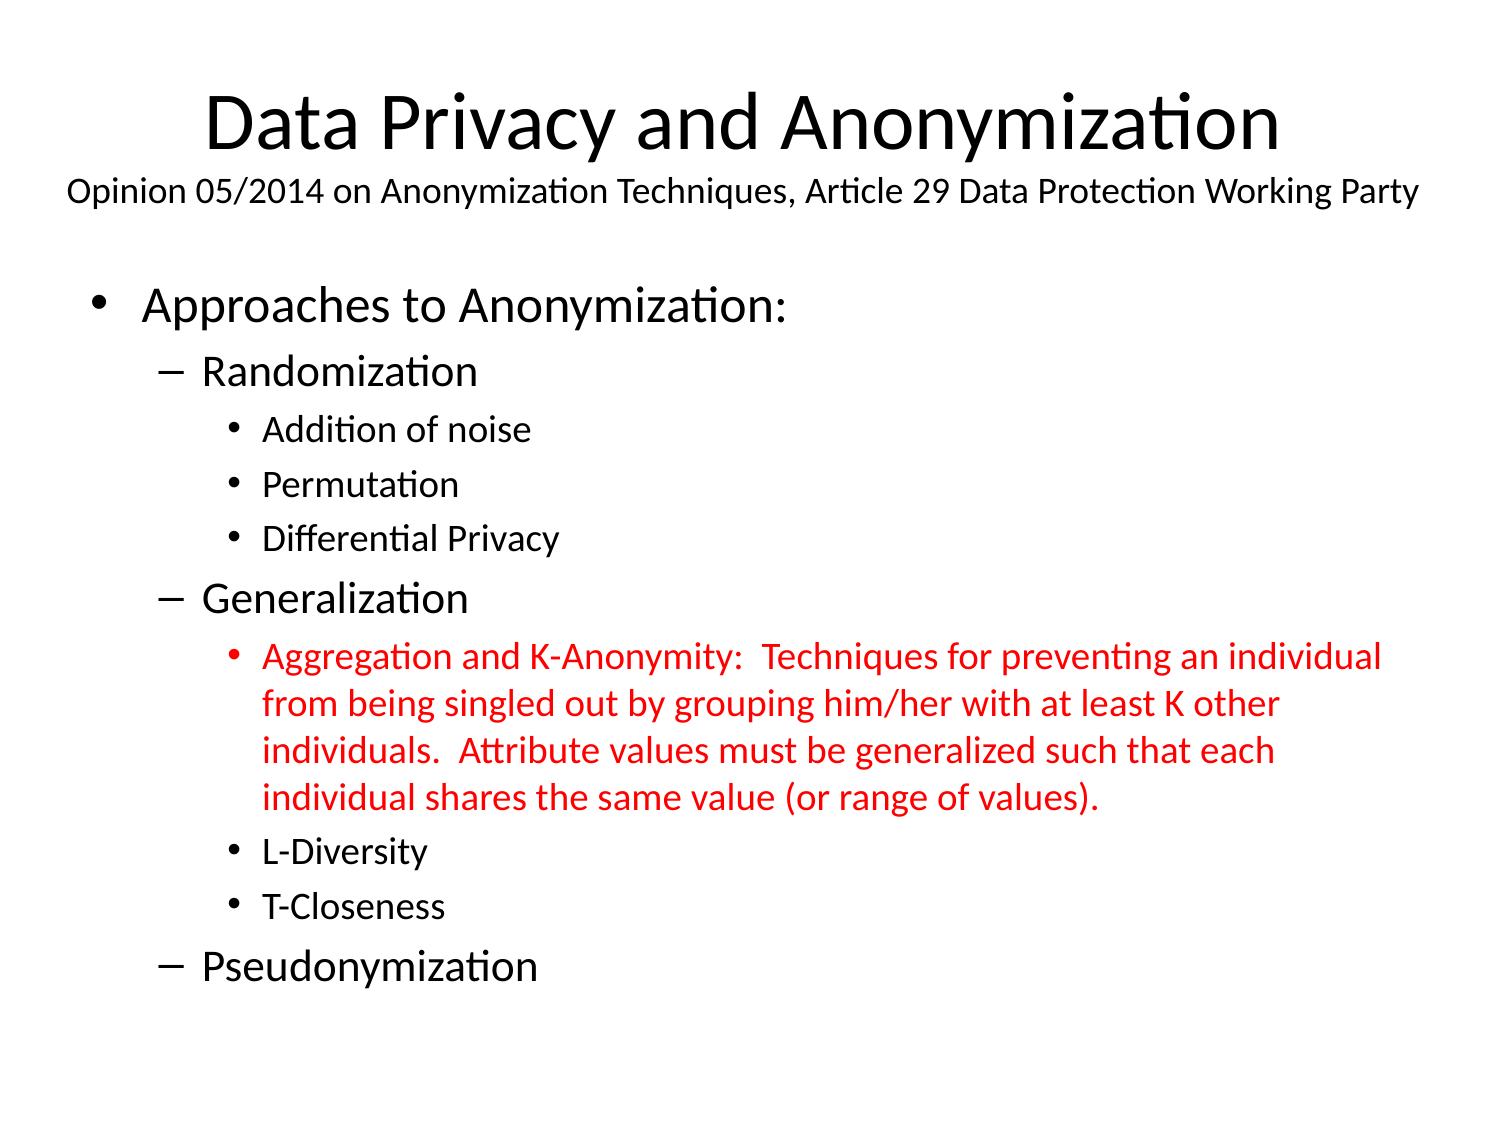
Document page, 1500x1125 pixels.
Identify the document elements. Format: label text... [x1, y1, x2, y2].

list Approaches to Anonymization: Randomization Addition of noise Permutation Differential Privacy Generalization Aggregation and K-Anonymity: Techniques for preventing an individual from being singled out by grouping him/her with at least K other individuals. Attribute values must be generalized such that each individual shares the same value (or range of values). L-Diversity T-Closeness Pseudonymization [75, 262, 1425, 1005]
title Data Privacy and Anonymization Opinion 05/2014 on Anonymization Techniques, Article 29 Data Protection Working Party [37, 45, 1450, 233]
